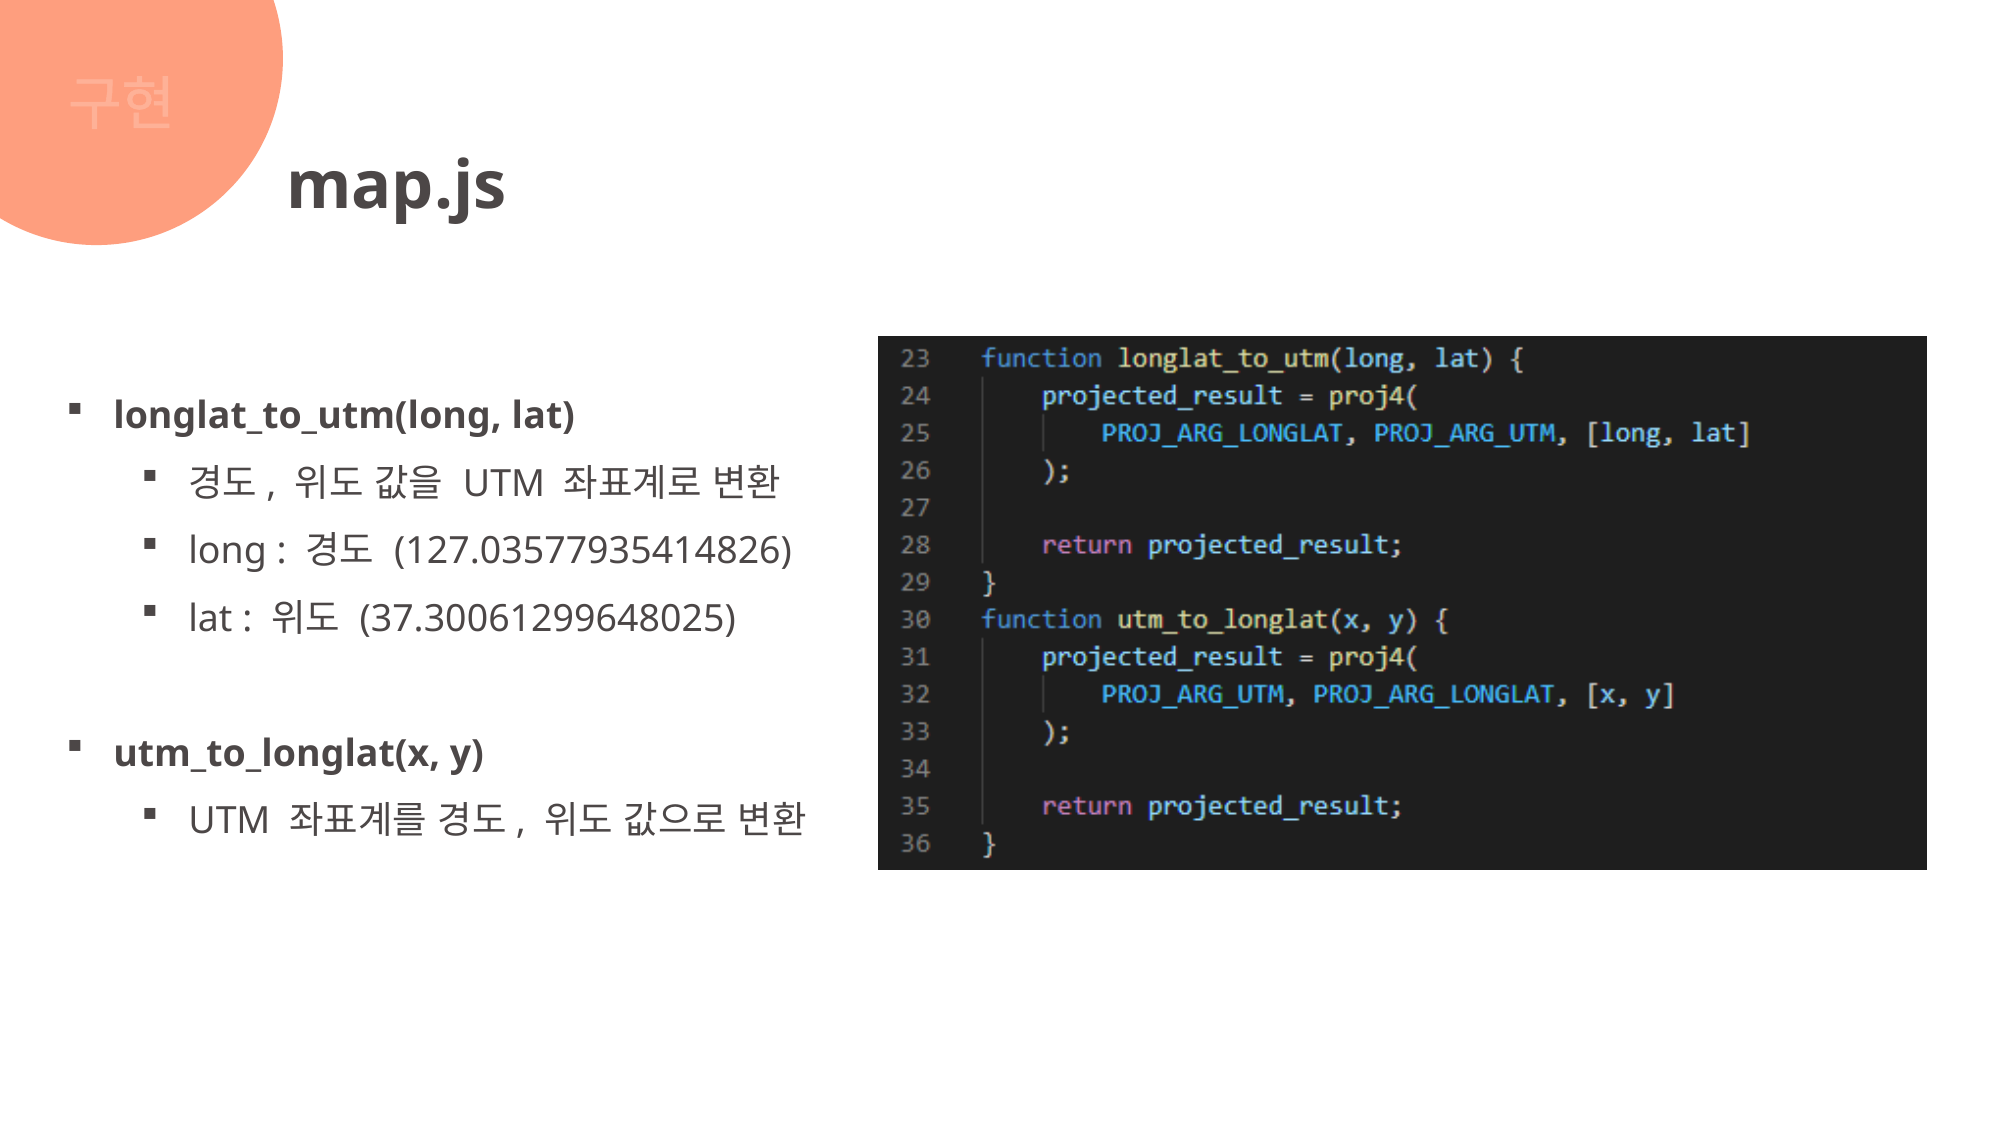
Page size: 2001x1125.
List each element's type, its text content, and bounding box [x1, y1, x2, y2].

text_box 구현 [0, 58, 256, 144]
picture [877, 336, 1928, 870]
text_box map.js [271, 134, 522, 229]
text_box [0, 0, 284, 247]
text_box longlat_to_utm(long, lat) 경도, 위도 값을 UTM 좌표계로 변환 long : 경도 (127.03577935414826) lat : 위도 (37.30061299648025) utm_to_longlat(x, y) UTM 좌표계를 경도, 위도 값으로 변환 [51, 361, 857, 849]
